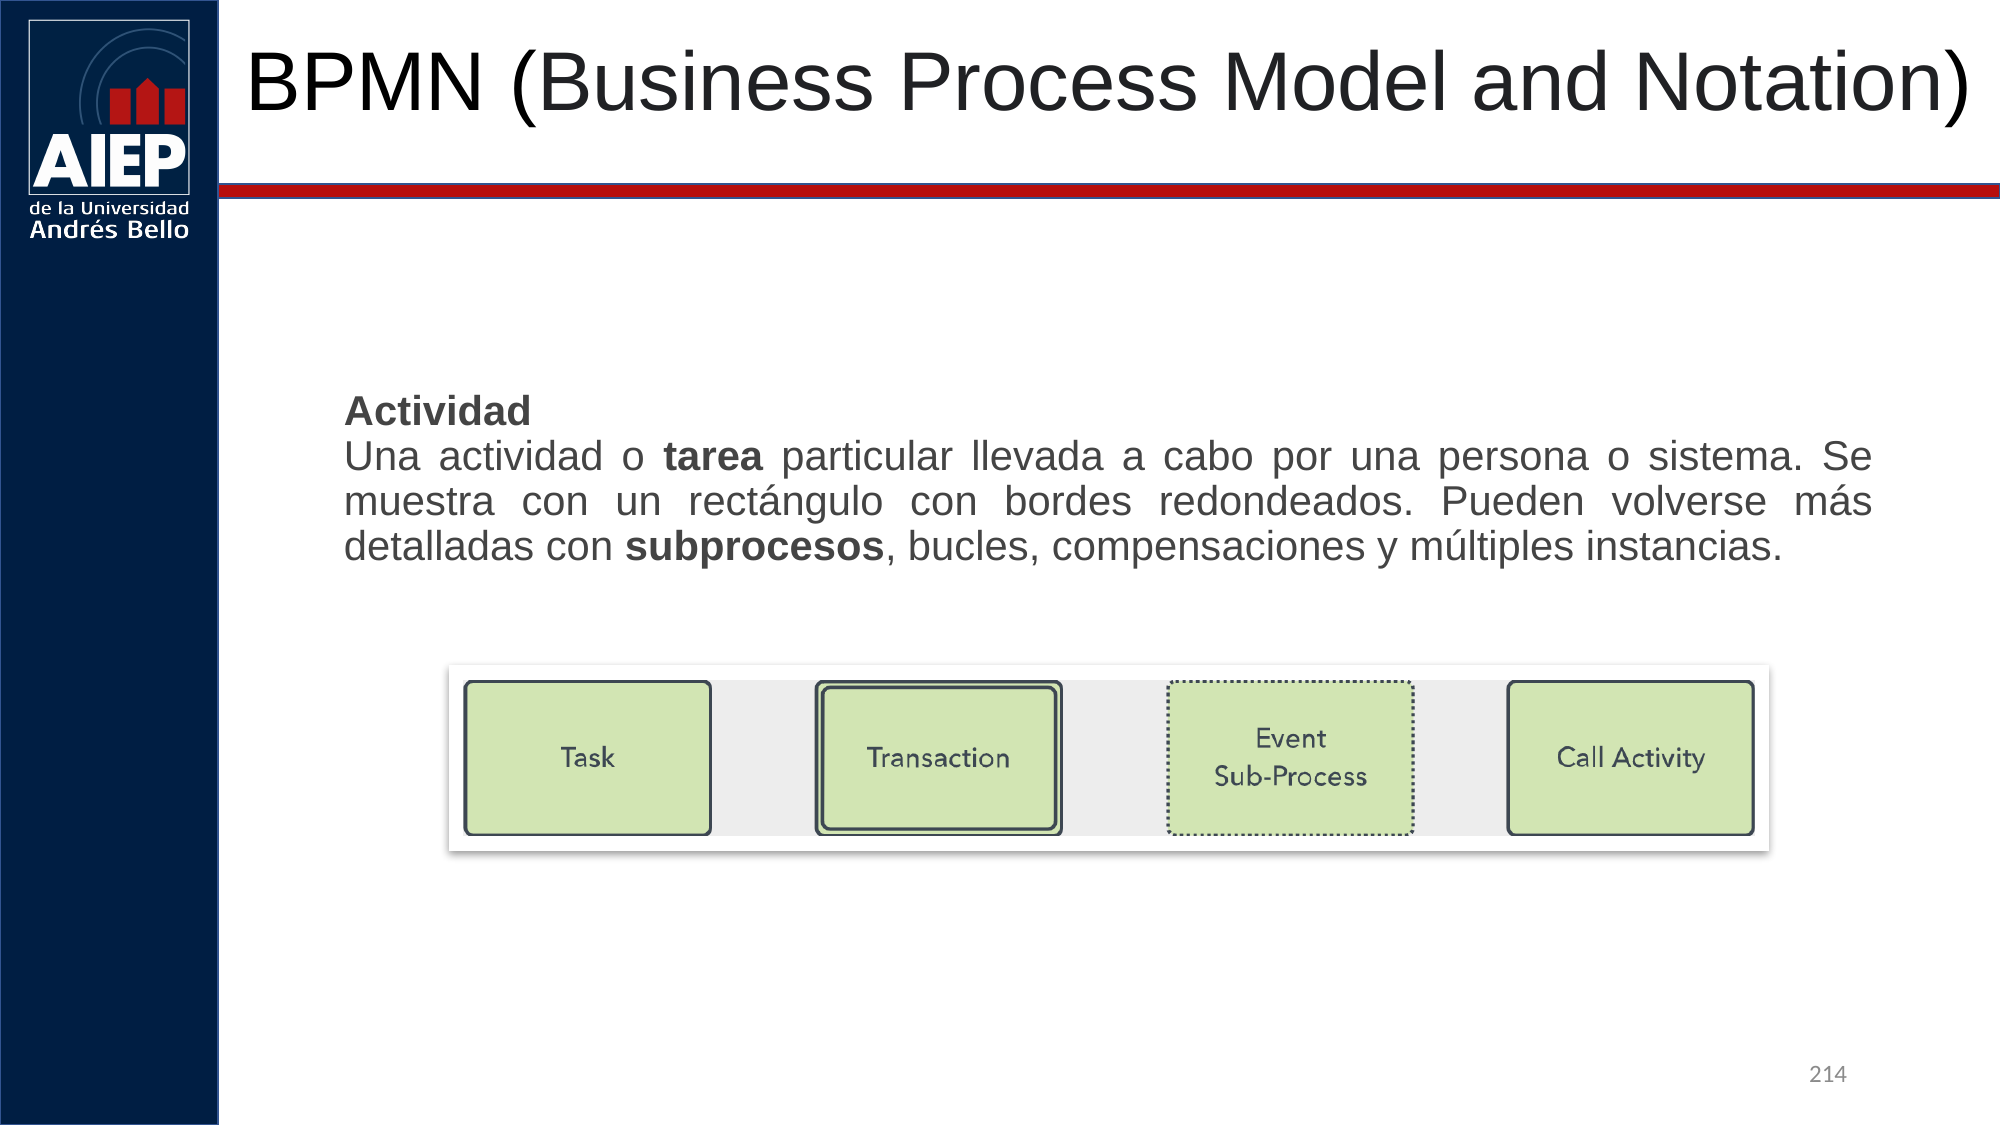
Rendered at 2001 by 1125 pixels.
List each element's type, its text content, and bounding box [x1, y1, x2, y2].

picture [19, 12, 199, 246]
slide_number 214 [1412, 1042, 1863, 1103]
text_box [0, 0, 219, 1125]
text_box BPMN (Business Process Model and Notation) [227, 31, 1991, 159]
text_box [217, 183, 2000, 199]
picture [463, 679, 1755, 837]
text_box Actividad Una actividad o tarea particular llevada a cabo por una persona o sistema. Se muestra con un rectángulo con bordes redondeados. Pueden volverse más detalladas con subprocesos, bucles, compensaciones y múltiples instancias. [329, 382, 1889, 601]
